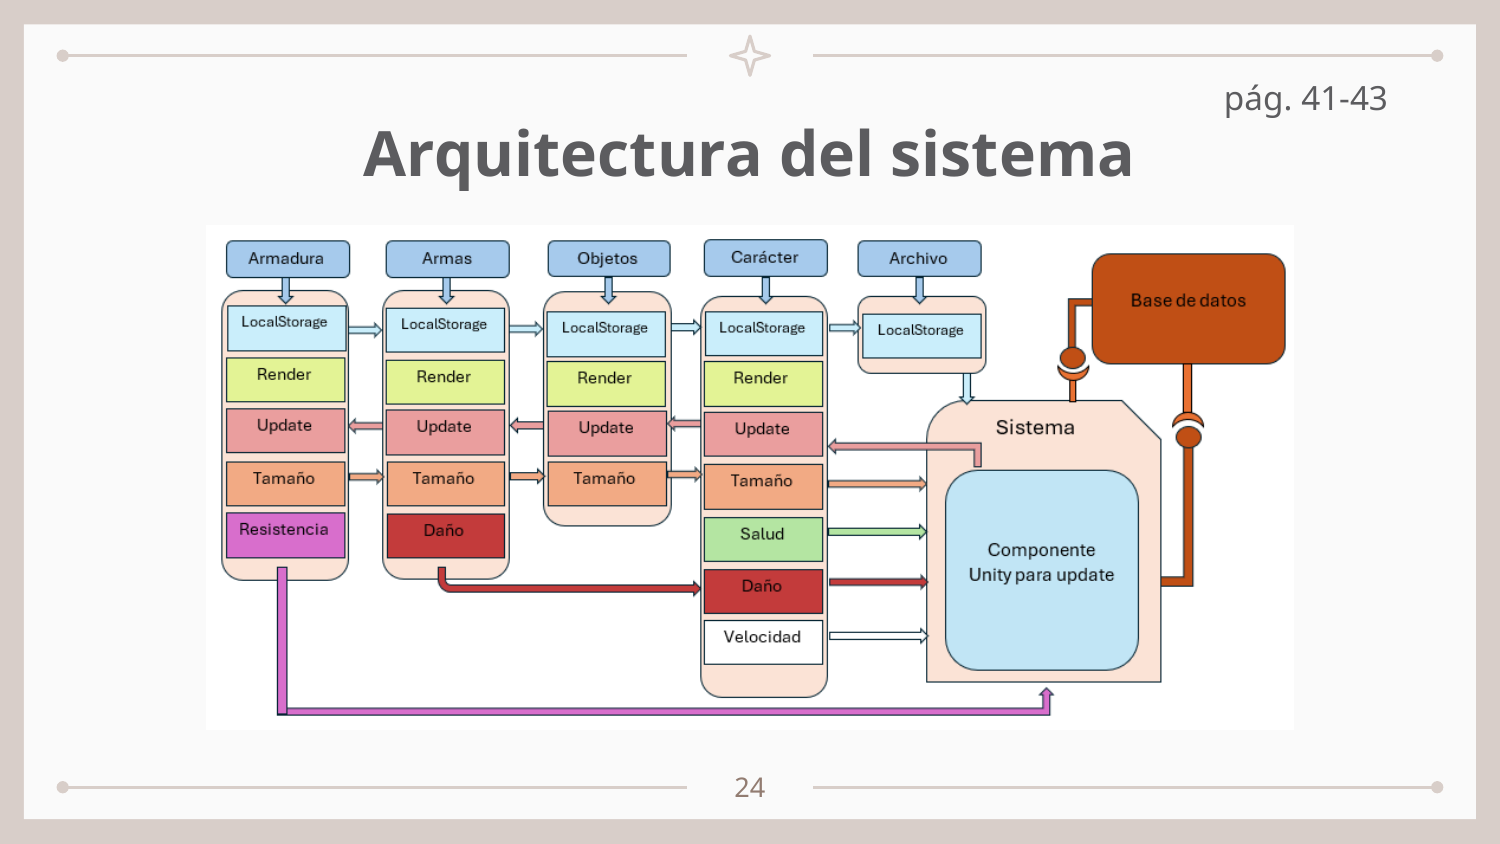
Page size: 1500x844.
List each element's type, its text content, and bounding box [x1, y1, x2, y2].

slide_number 24 [705, 755, 795, 810]
picture [206, 225, 1294, 731]
title pág. 41-43 [1208, 62, 1434, 130]
title Arquitectura del sistema [260, 99, 1240, 201]
